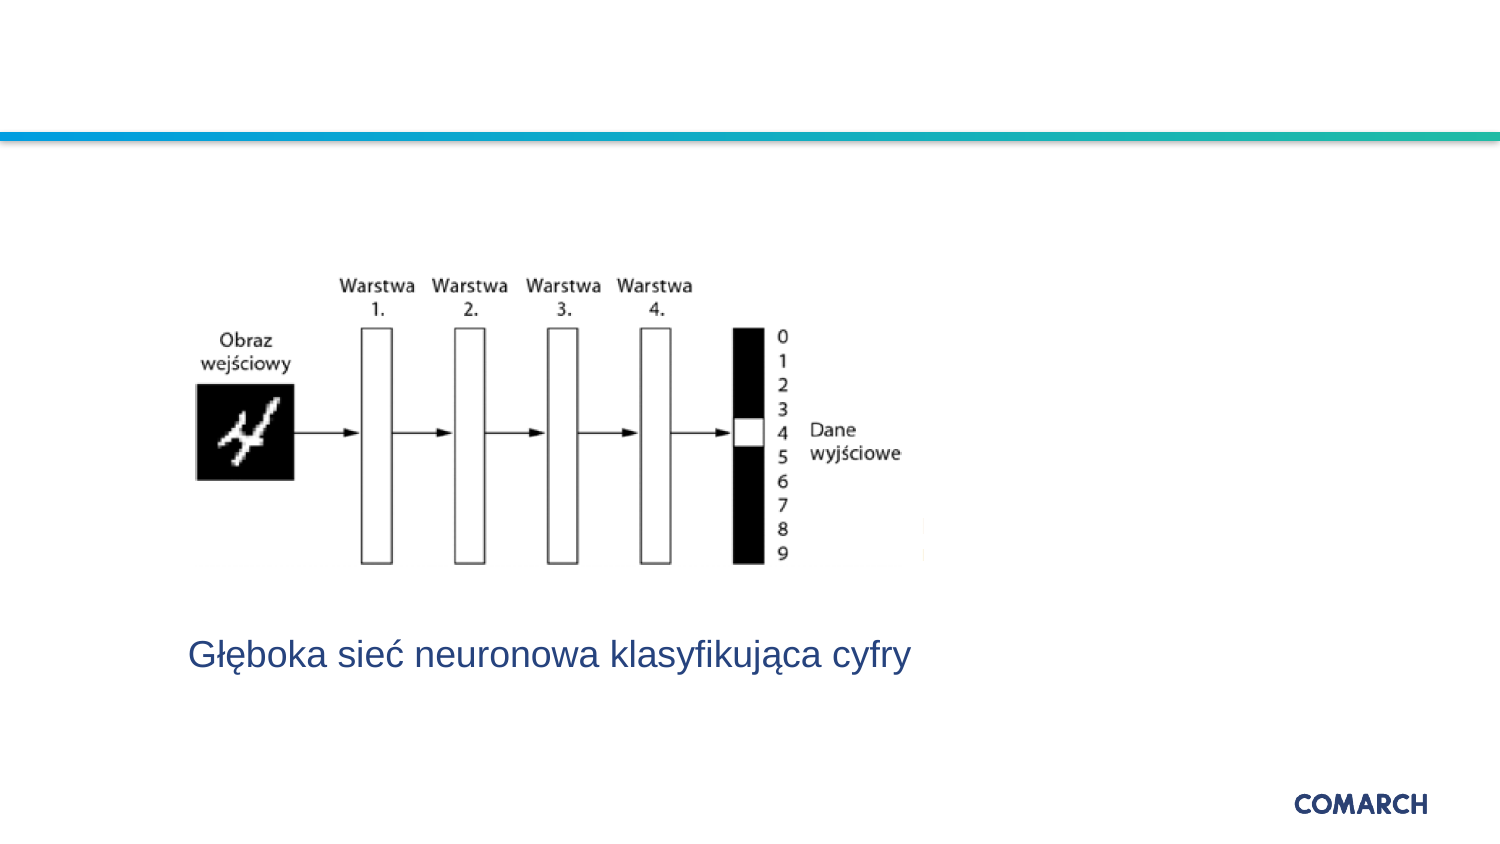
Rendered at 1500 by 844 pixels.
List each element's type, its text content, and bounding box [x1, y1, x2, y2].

picture [1294, 793, 1427, 814]
text_box Głęboka sieć neuronowa klasyfikująca cyfry [173, 622, 1283, 683]
picture [172, 252, 924, 592]
